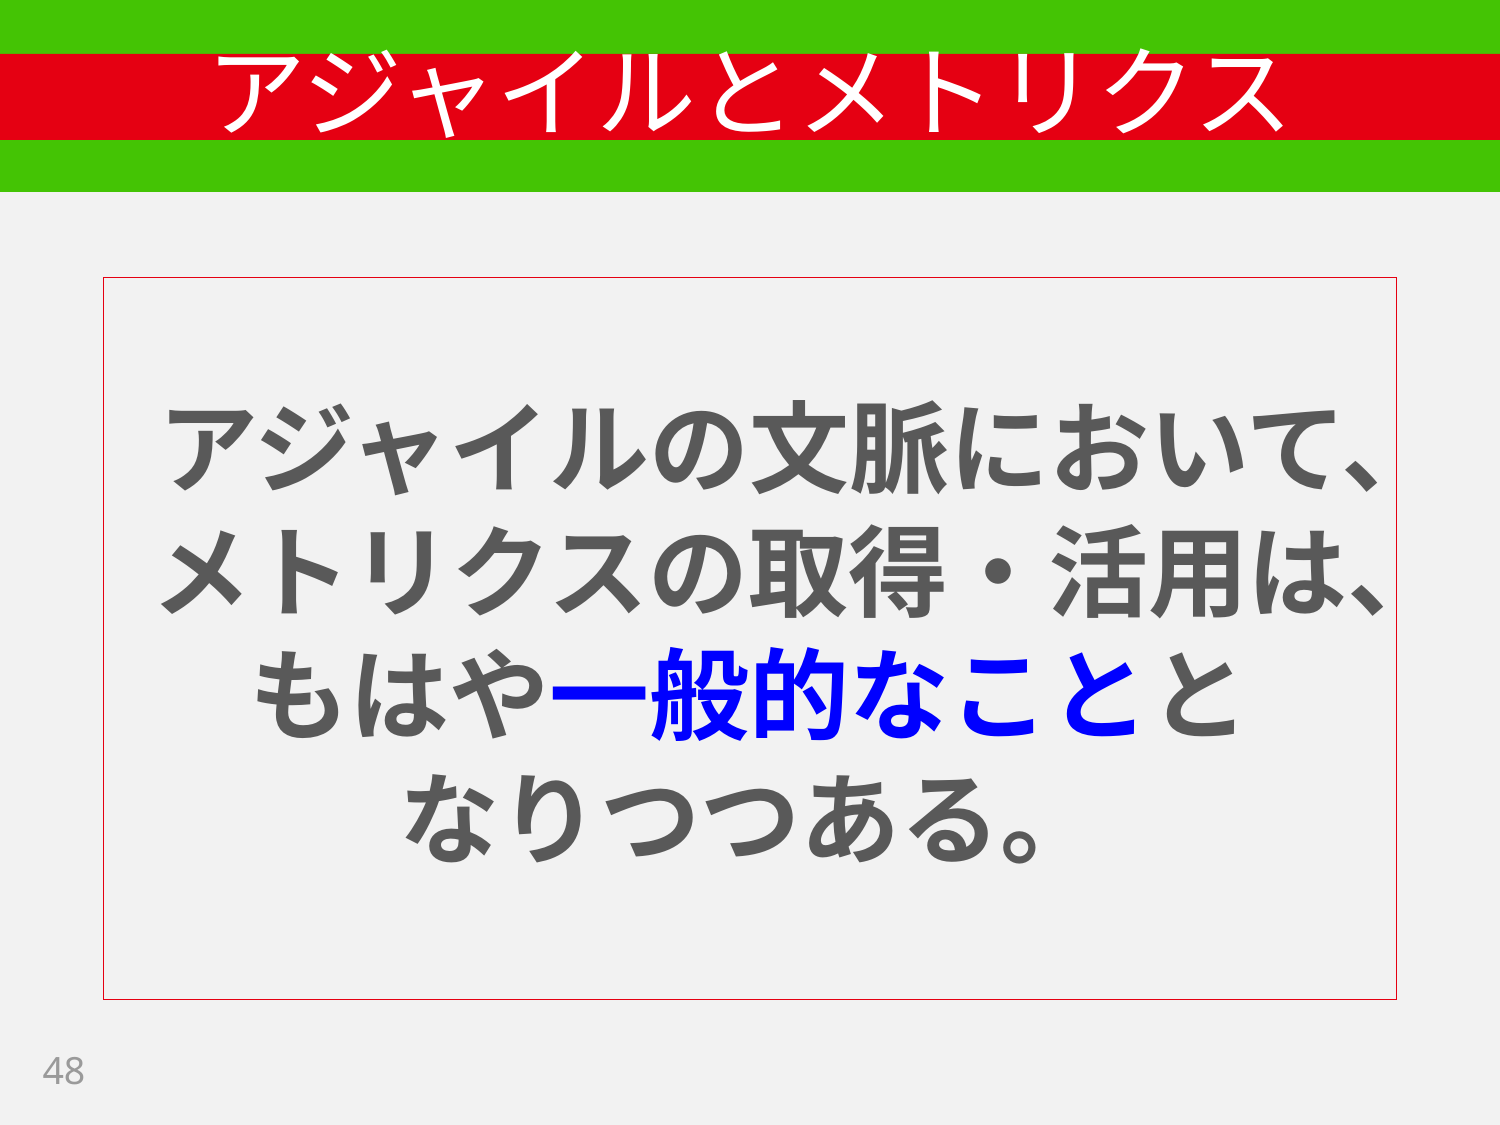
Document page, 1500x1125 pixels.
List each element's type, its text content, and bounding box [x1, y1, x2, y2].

slide_number 48 [27, 1042, 146, 1102]
list アジャイルの文脈において、 メトリクスの取得・活用は、 もはや一般的なことと なりつつある。 [103, 277, 1397, 1000]
title アジャイルとメトリクス [0, 53, 1500, 140]
